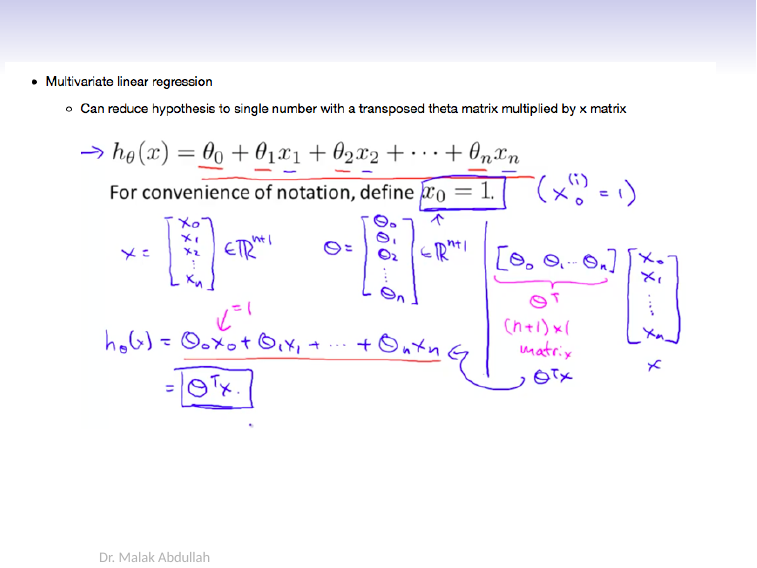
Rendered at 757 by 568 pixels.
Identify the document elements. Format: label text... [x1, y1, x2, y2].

picture [0, 0, 756, 442]
footer Dr. Malak Abdullah [0, 548, 332, 566]
